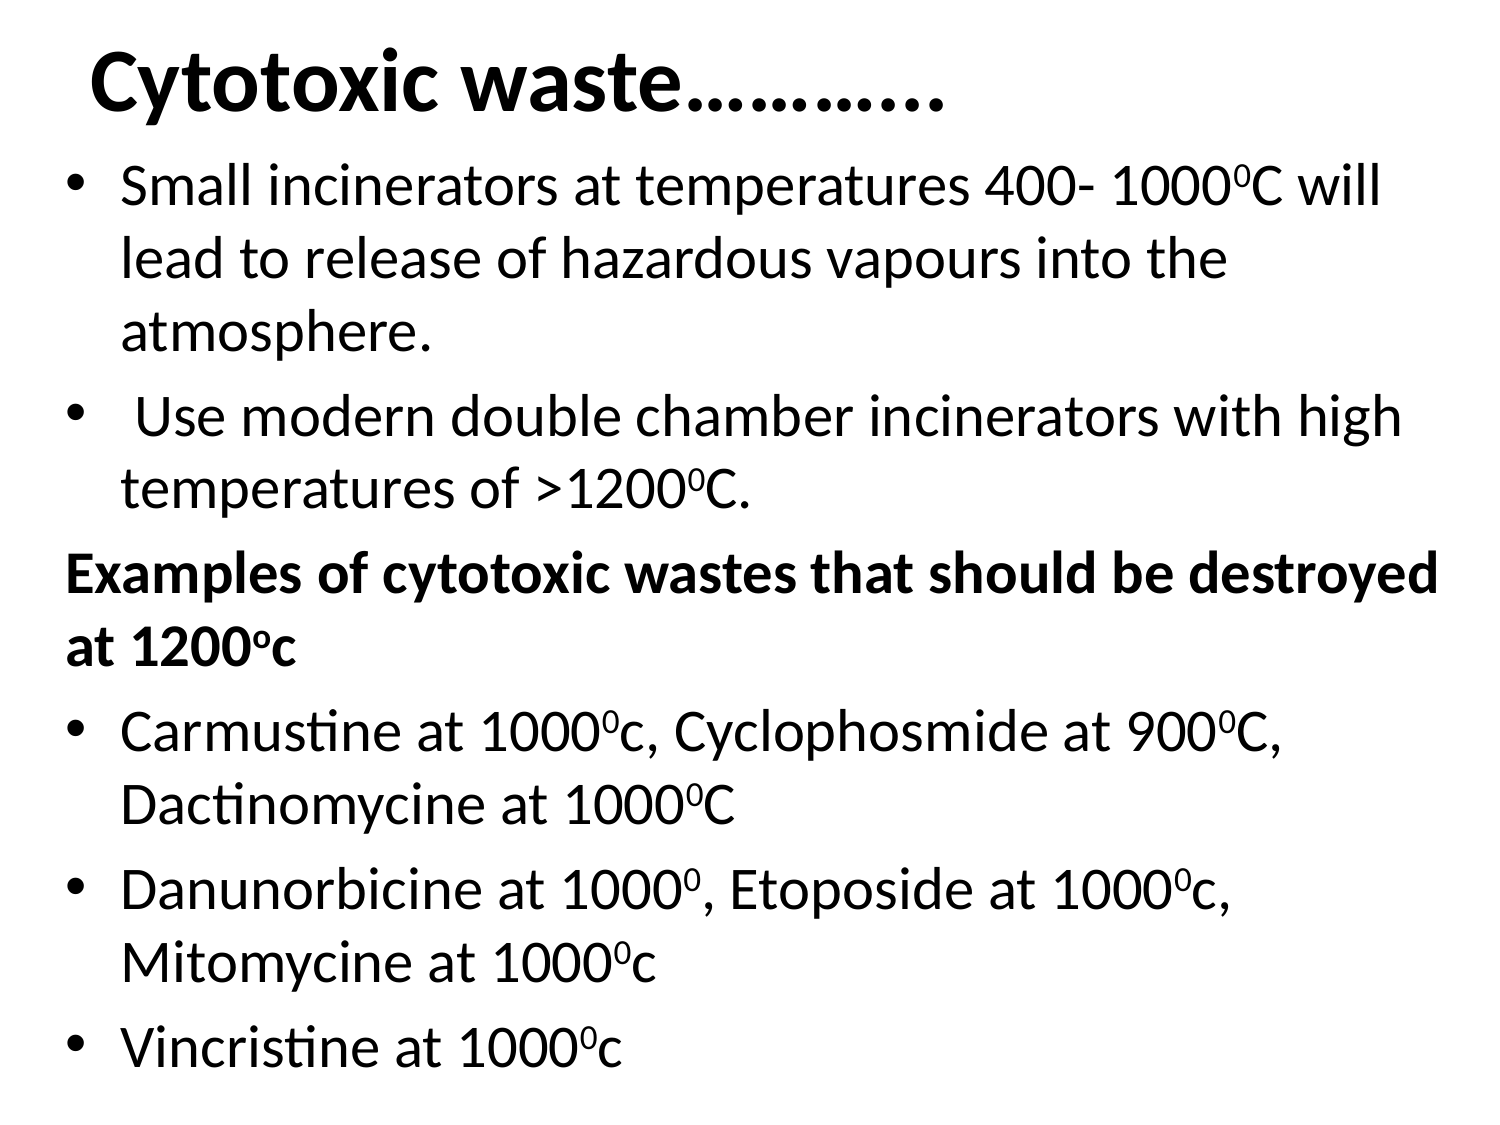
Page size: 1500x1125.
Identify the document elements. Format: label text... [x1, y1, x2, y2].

title Cytotoxic waste………... [75, 12, 1425, 137]
list Small incinerators at temperatures 400- 10000C will lead to release of hazardous vapours into the atmosphere. Use modern double chamber incinerators with high temperatures of >12000C. Examples of cytotoxic wastes that should be destroyed at 1200oc Carmustine at 10000c, Cyclophosmide at 9000C, Dactinomycine at 10000C Danunorbicine at 10000, Etoposide at 10000c, Mitomycine at 10000c Vincristine at 10000c [50, 137, 1463, 1088]
